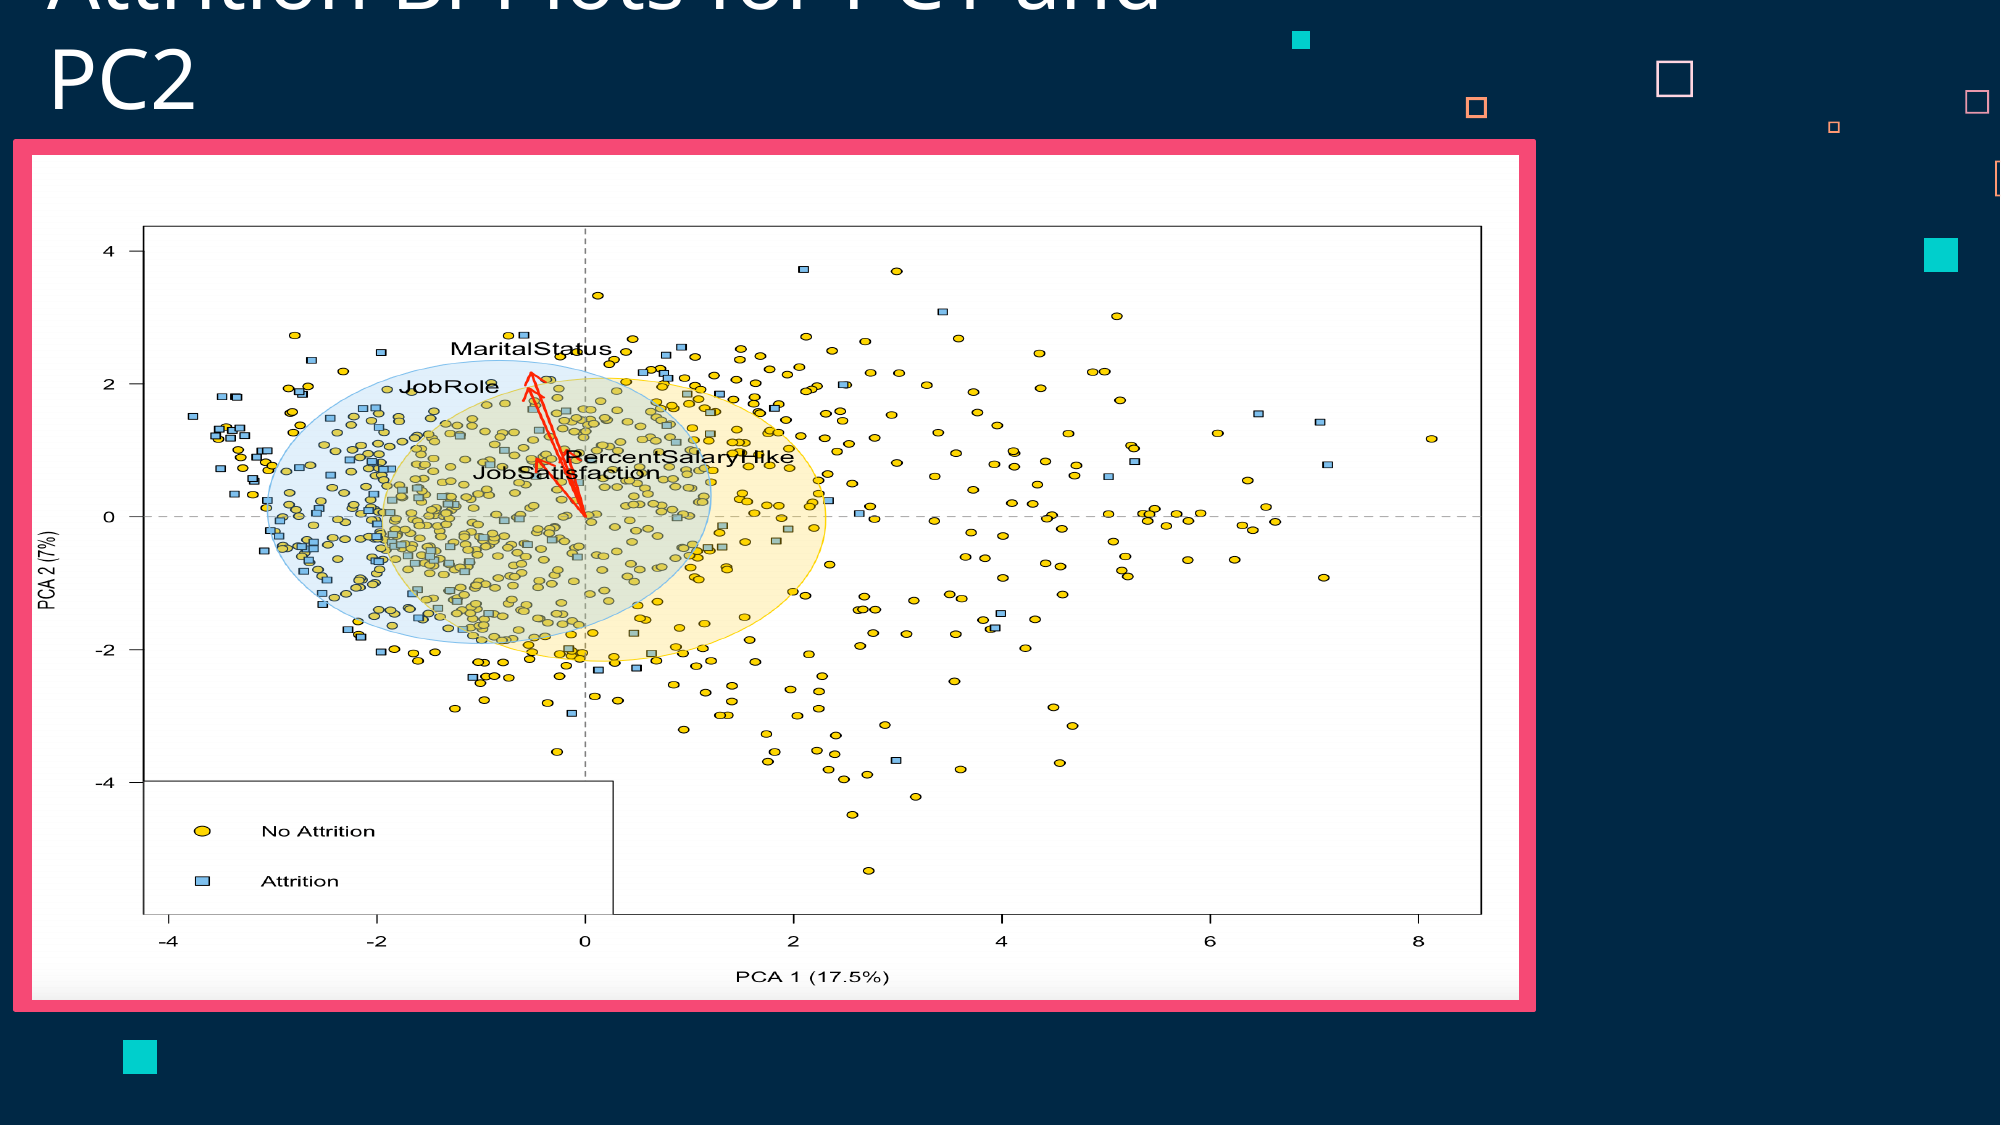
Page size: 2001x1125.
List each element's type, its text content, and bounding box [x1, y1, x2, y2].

text_box [13, 139, 1536, 1012]
picture [32, 155, 1519, 1000]
title Attrition Bi-Plots for PC1 and PC2 [32, 15, 1249, 139]
